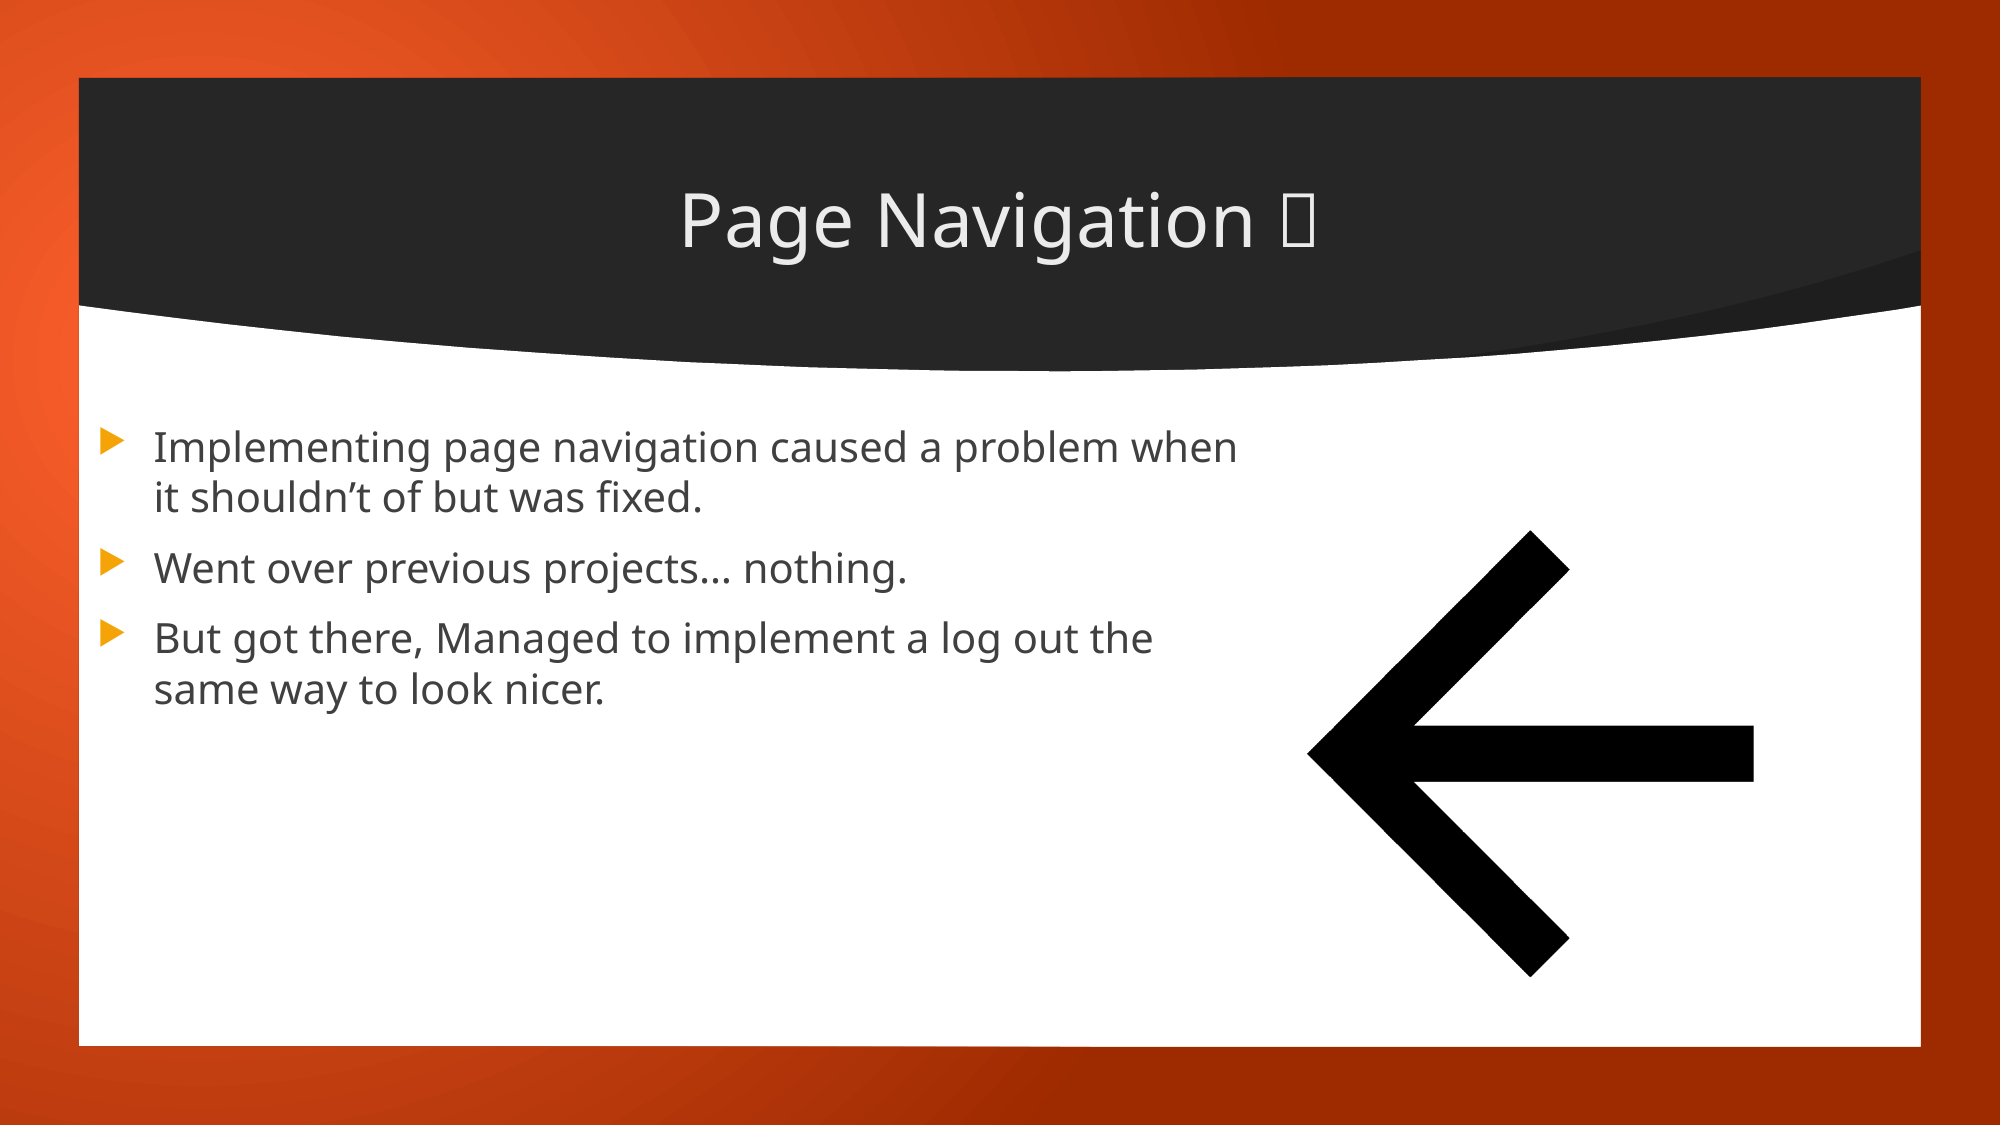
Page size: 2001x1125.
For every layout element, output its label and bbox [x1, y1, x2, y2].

picture [1195, 418, 1865, 1089]
text_box [0, 0, 2000, 1125]
